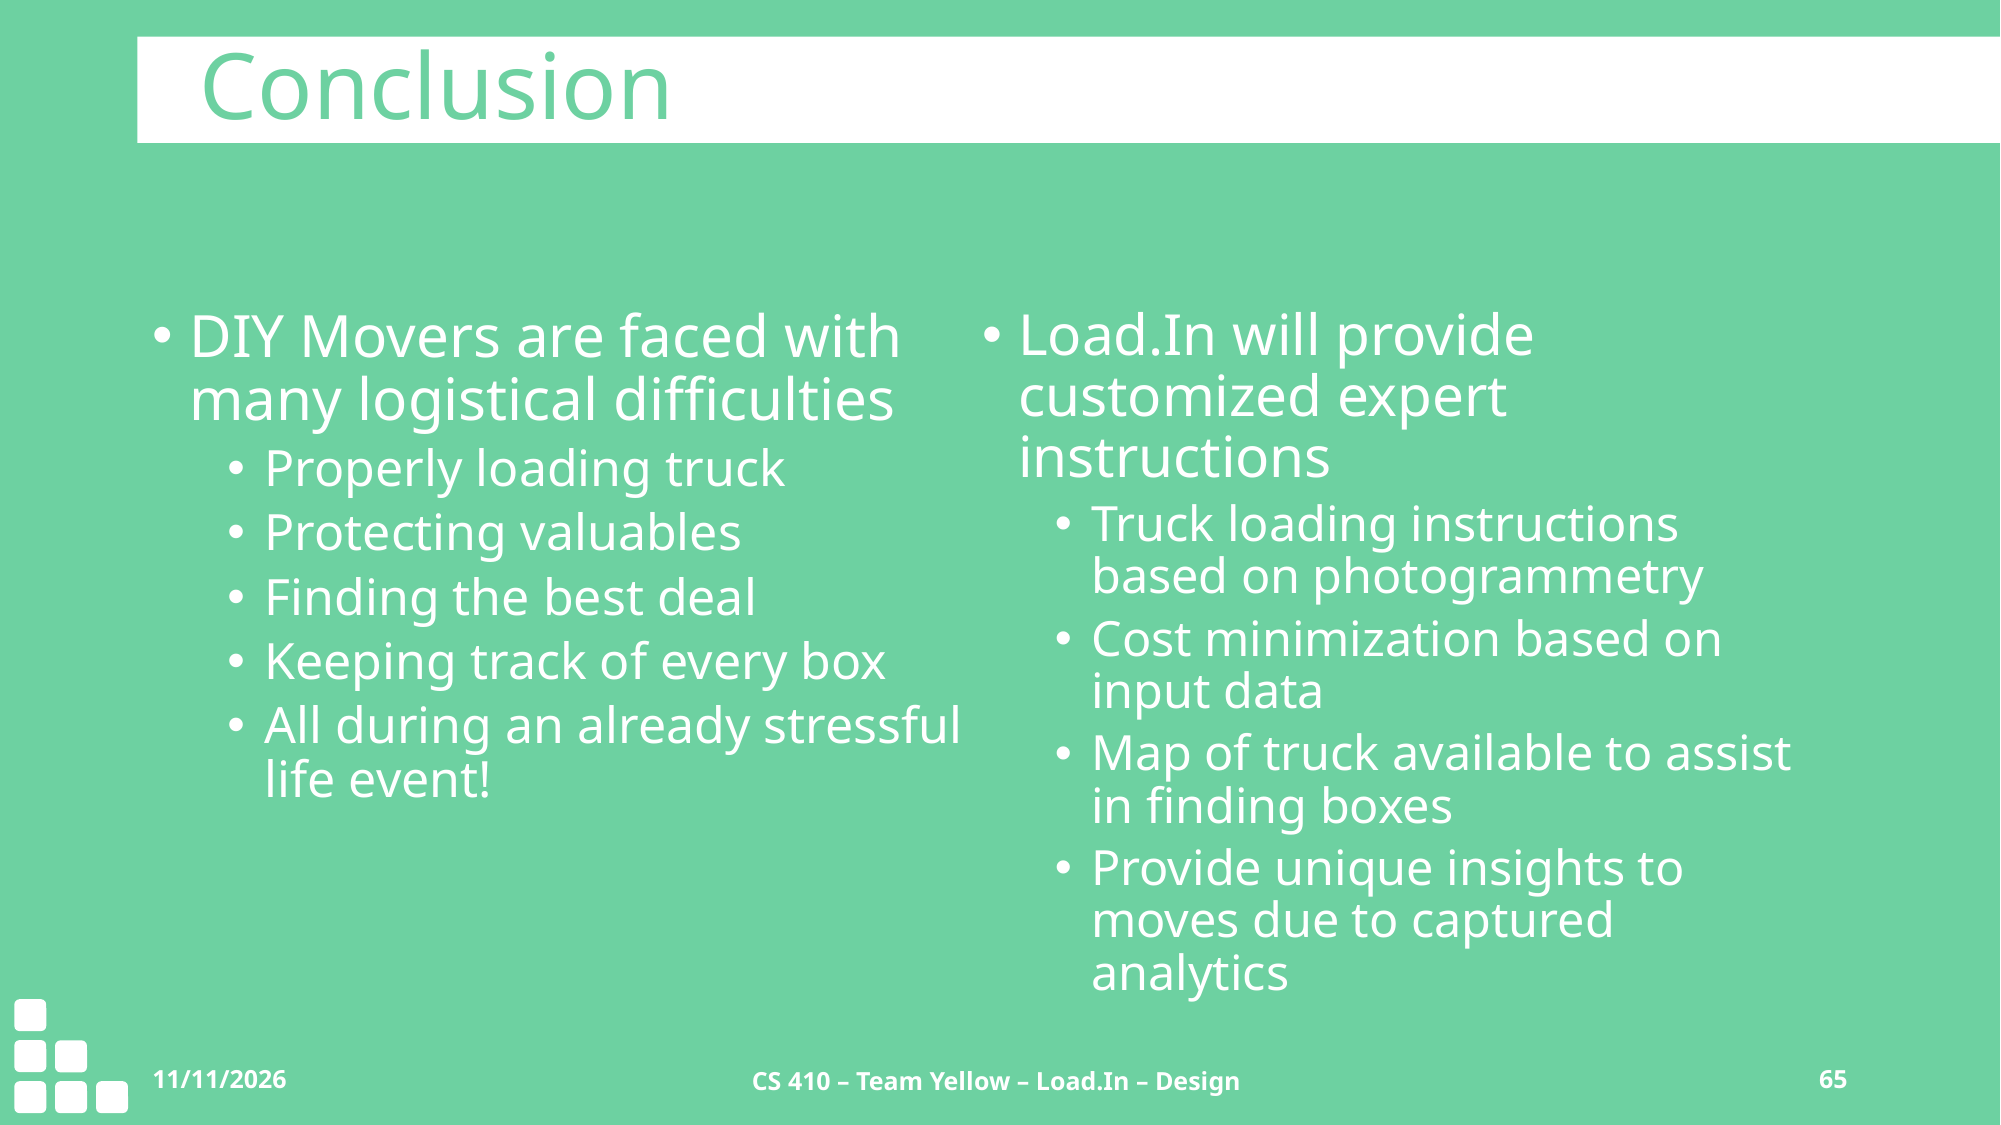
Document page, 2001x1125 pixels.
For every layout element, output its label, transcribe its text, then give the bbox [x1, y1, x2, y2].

text_box DIY Movers are faced with many logistical difficulties Properly loading truck Protecting valuables Finding the best deal Keeping track of every box All during an already stressful life event! [137, 299, 967, 1014]
text_box 11/18/2020 [137, 1035, 588, 1125]
text_box CS 410 – Team Yellow – Load.In – Design [662, 1035, 1338, 1125]
text_box Load.In will provide customized expert instructions Truck loading instructions based on photogrammetry Cost minimization based on input data Map of truck available to assist in finding boxes Provide unique insights to moves due to captured analytics [967, 299, 1830, 1014]
text_box 65 [1412, 1035, 1863, 1125]
text_box Conclusion [137, 36, 2000, 143]
